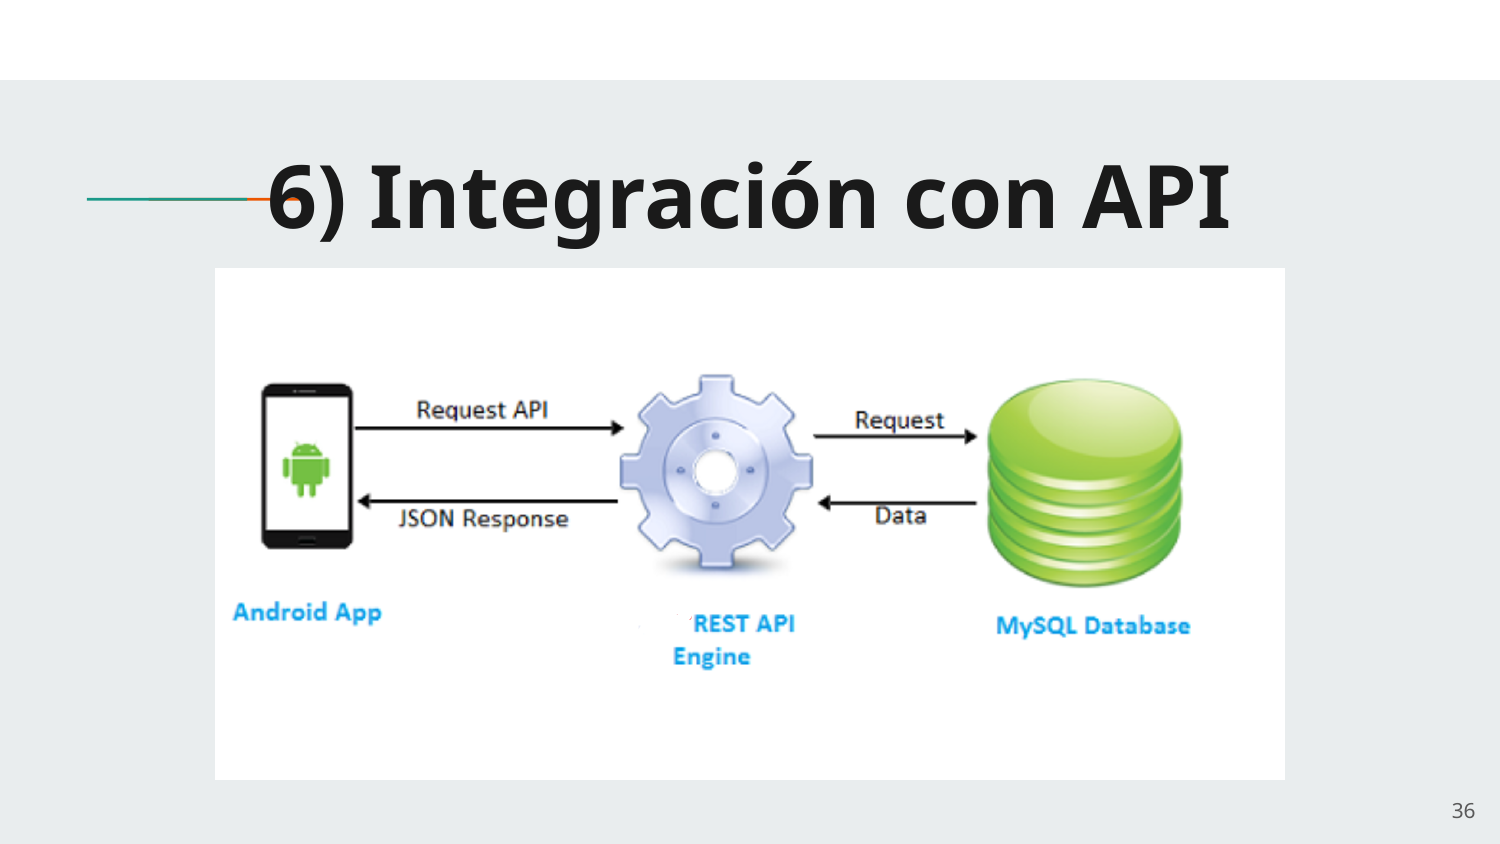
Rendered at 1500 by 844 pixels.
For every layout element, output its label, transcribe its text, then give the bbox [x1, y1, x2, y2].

picture [214, 268, 1286, 780]
slide_number ‹#› [1400, 779, 1491, 844]
title 6) Integración con API [119, 125, 1381, 399]
